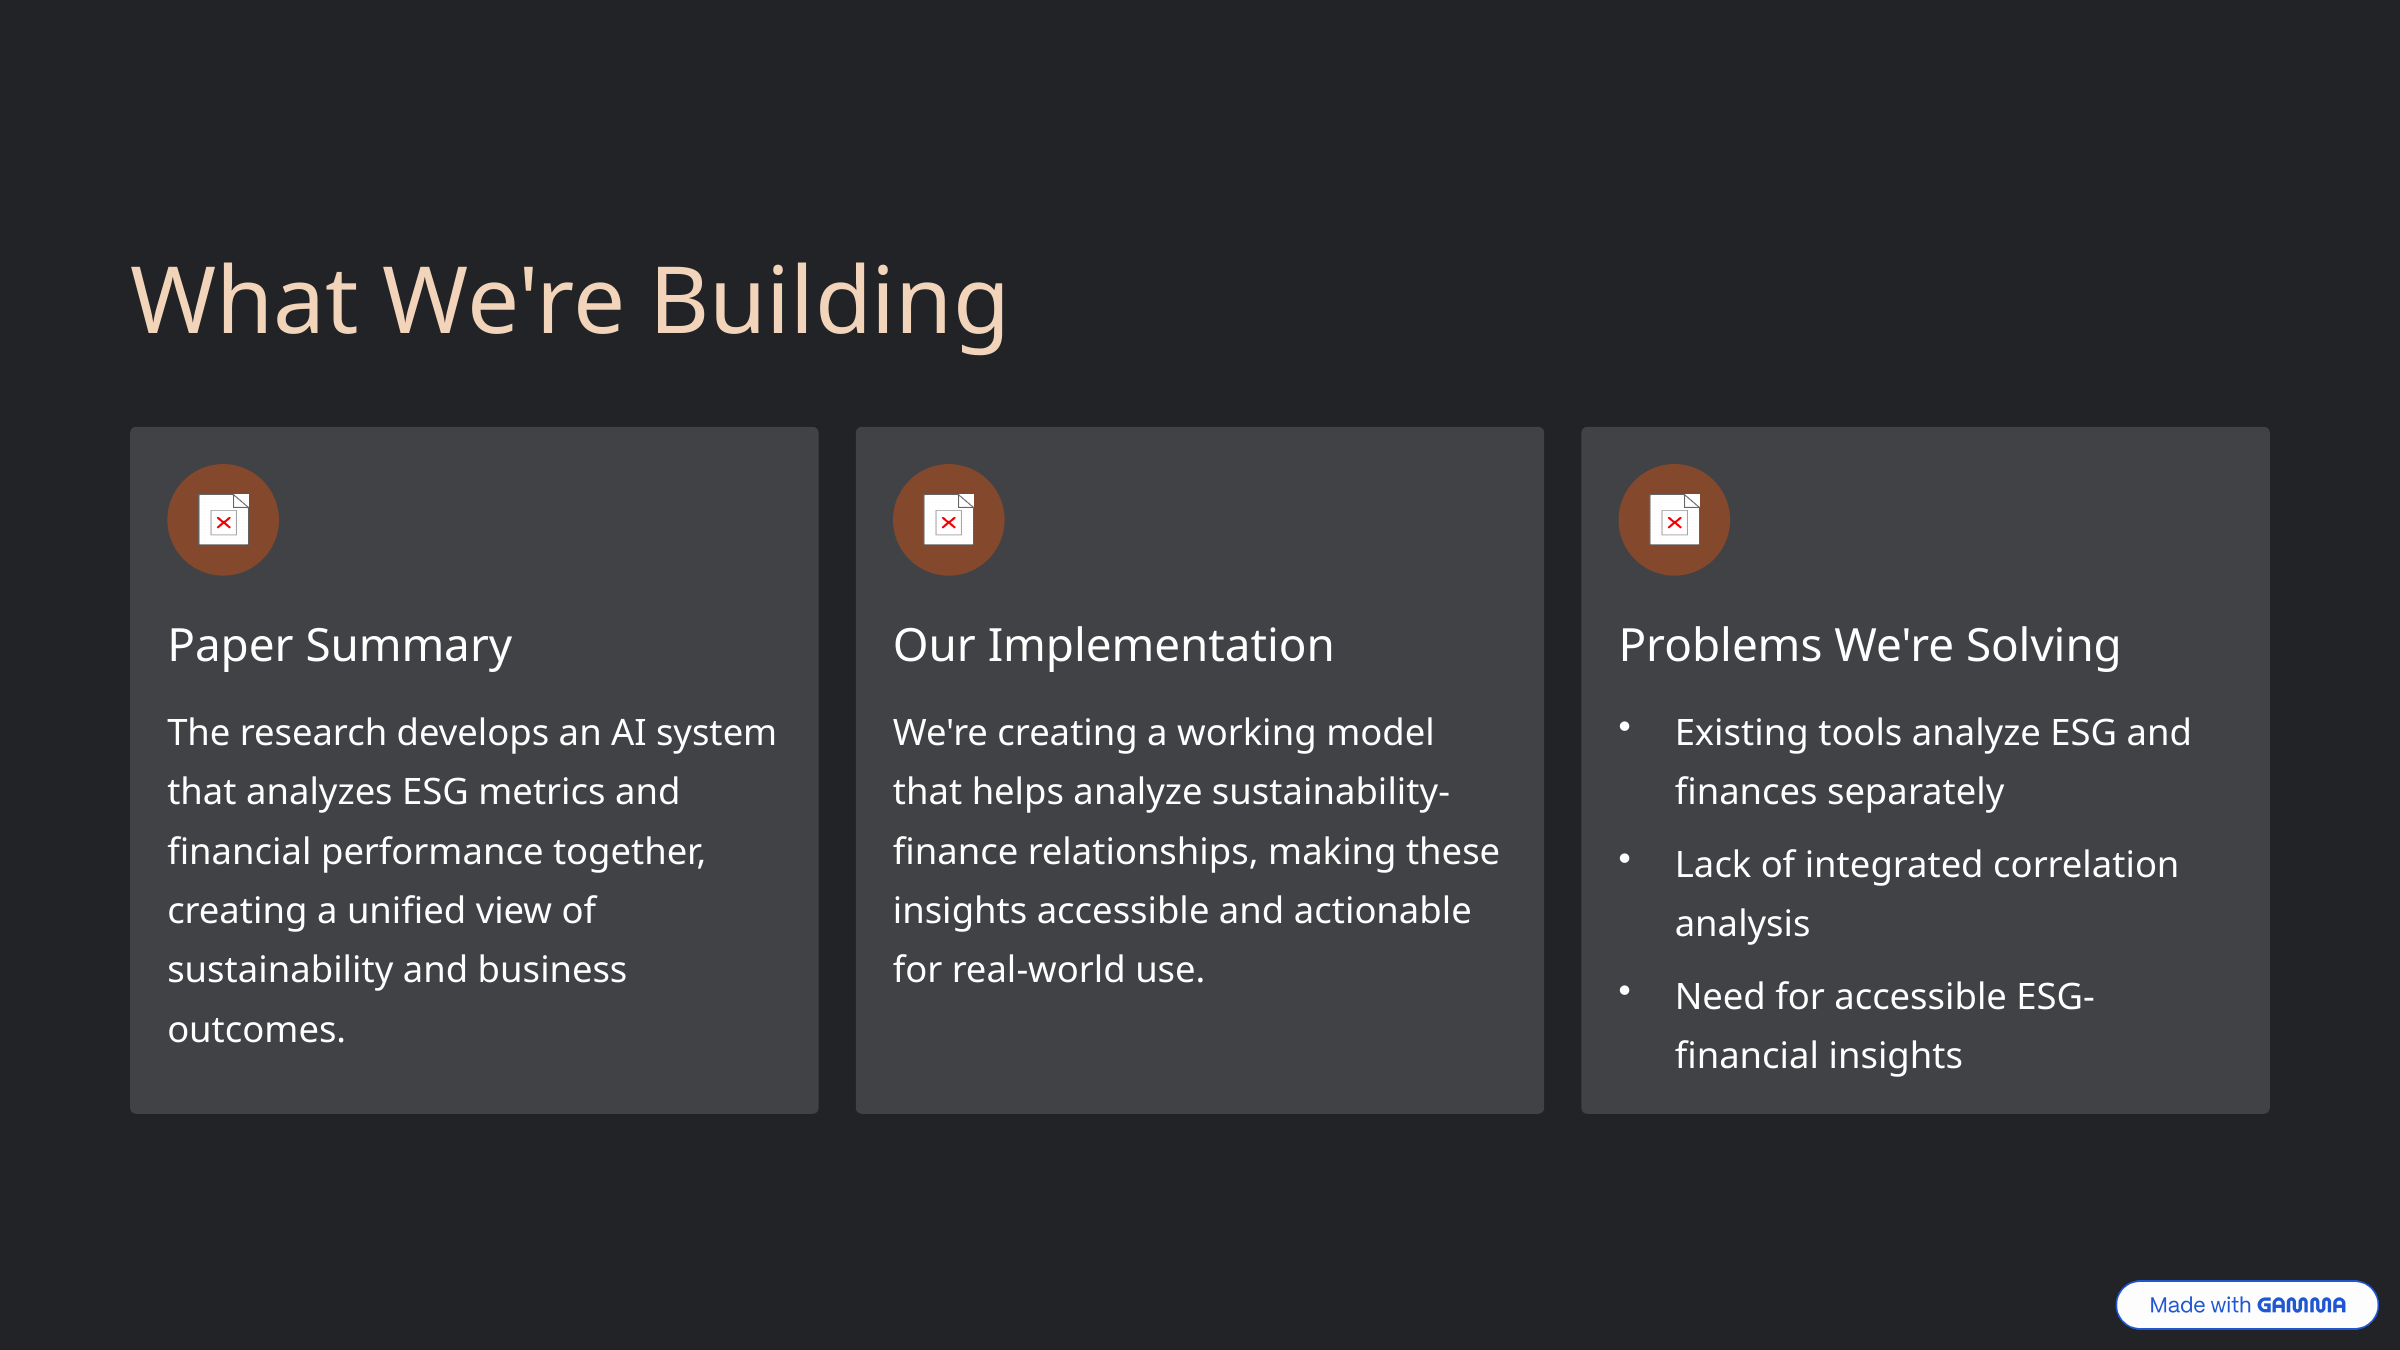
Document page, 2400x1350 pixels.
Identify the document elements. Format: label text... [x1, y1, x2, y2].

text_box [892, 464, 1005, 576]
text_box [855, 426, 1545, 1114]
picture [923, 494, 974, 545]
text_box [167, 464, 279, 576]
text_box What We're Building [130, 236, 1061, 353]
text_box Our Implementation [892, 612, 1359, 671]
picture [198, 494, 249, 545]
text_box Need for accessible ESG-financial insights [1618, 957, 2233, 1077]
text_box Problems We're Solving [1618, 612, 2146, 671]
picture [2106, 1271, 2389, 1339]
text_box [1618, 464, 1731, 576]
text_box [130, 426, 819, 1114]
text_box Existing tools analyze ESG and finances separately [1618, 693, 2233, 813]
text_box We're creating a working model that helps analyze sustainability-finance relationships, making these insights accessible and actionable for real-world use. [892, 693, 1507, 991]
text_box Lack of integrated correlation analysis [1618, 825, 2233, 945]
text_box The research develops an AI system that analyzes ESG metrics and financial performance together, creating a unified view of sustainability and business outcomes. [167, 693, 782, 1051]
text_box Paper Summary [167, 612, 633, 671]
picture [1649, 494, 1700, 545]
text_box [1581, 426, 2270, 1114]
